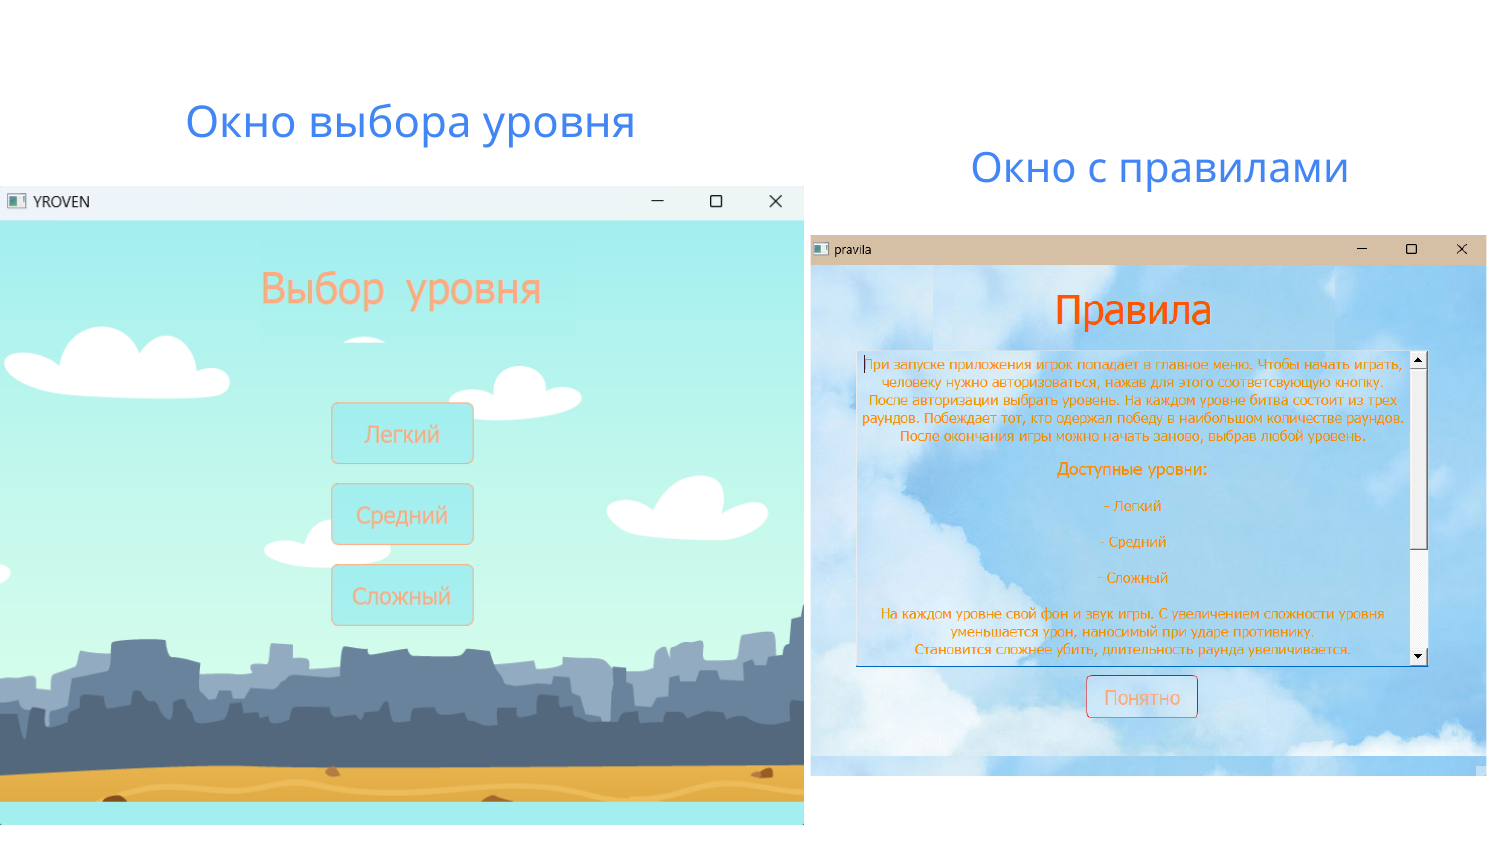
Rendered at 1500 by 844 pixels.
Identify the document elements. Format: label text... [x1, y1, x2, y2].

picture [0, 186, 804, 825]
text_box Окно выбора уровня [169, 78, 786, 172]
text_box Окно с правилами [955, 125, 1385, 220]
picture [810, 234, 1487, 776]
